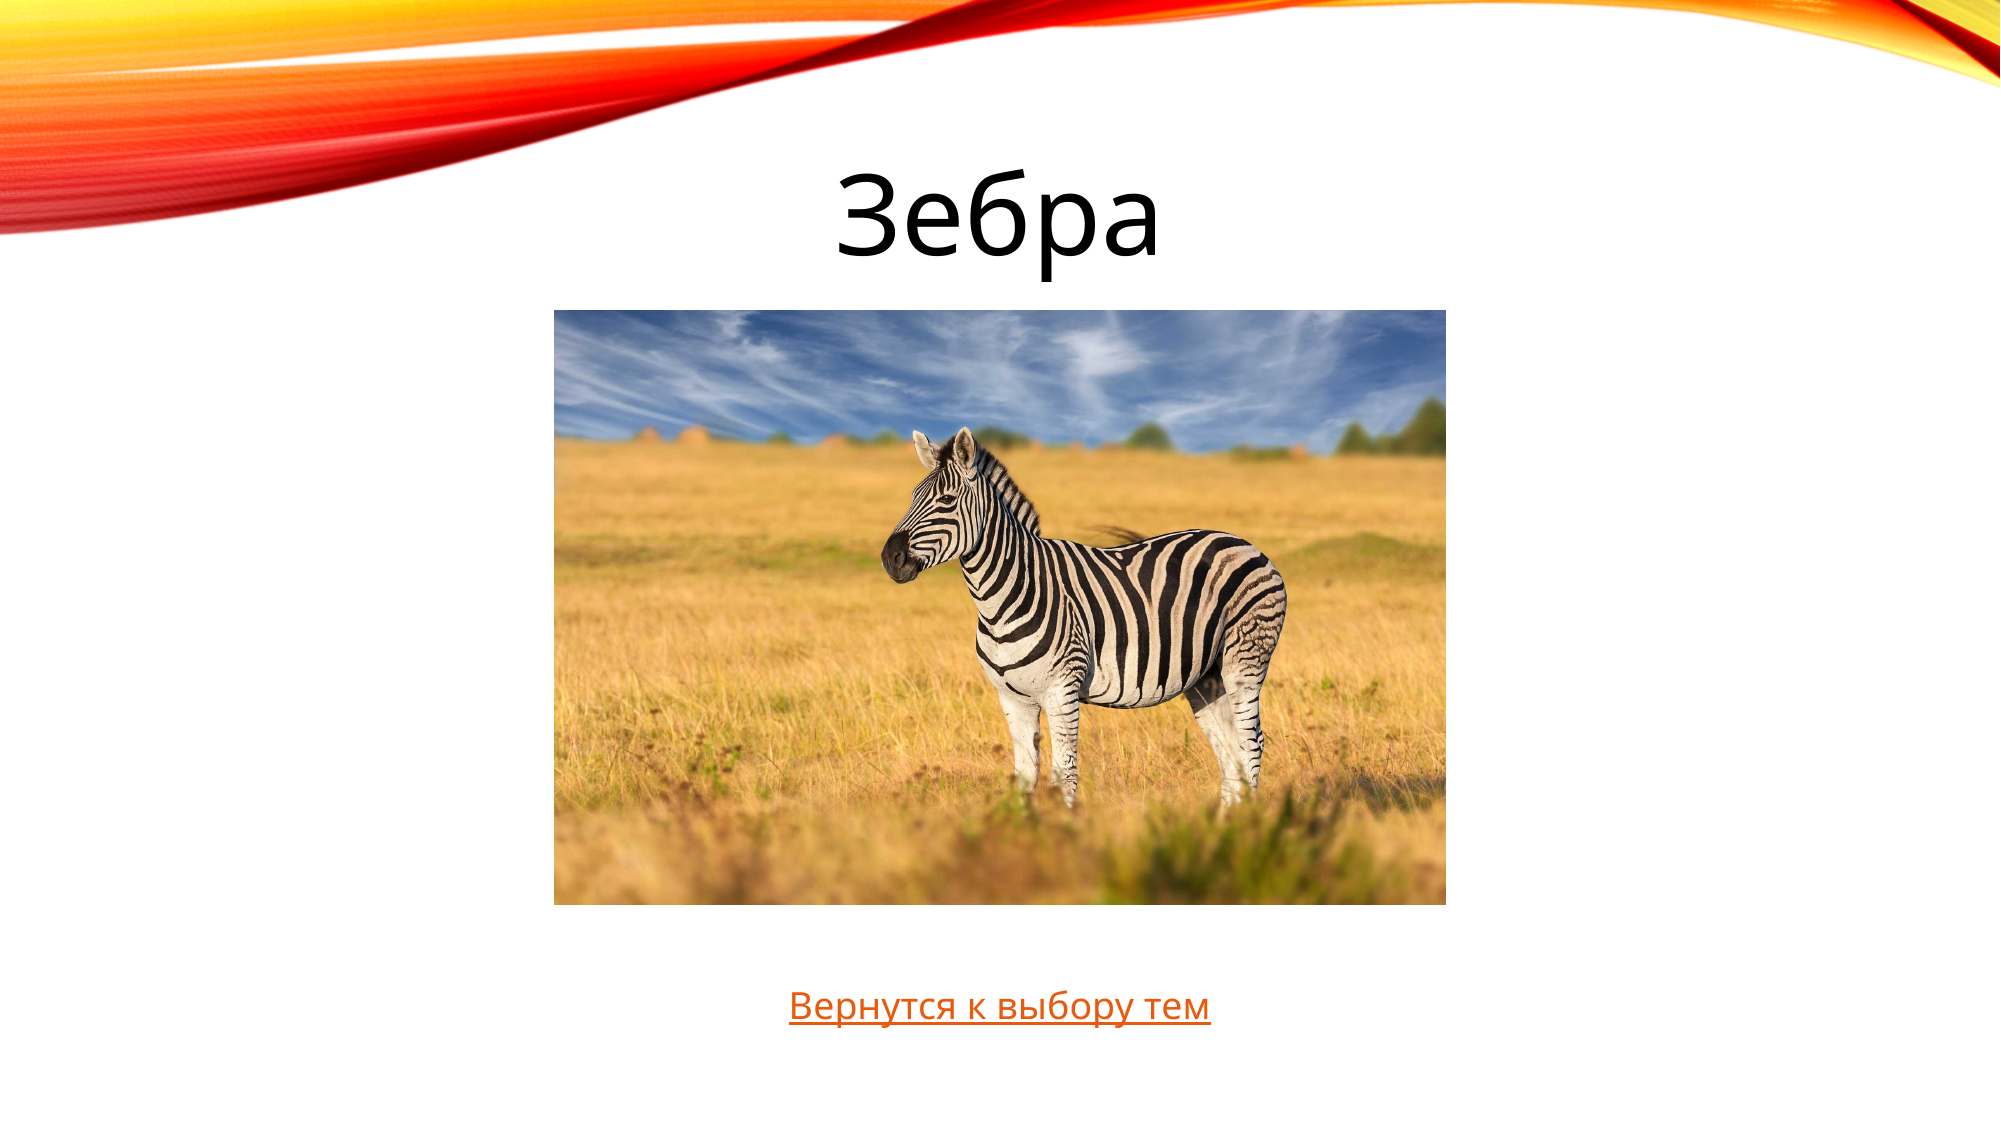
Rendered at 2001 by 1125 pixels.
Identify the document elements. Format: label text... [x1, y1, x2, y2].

picture [554, 310, 1446, 905]
picture [0, 0, 2000, 237]
list Зебра [112, 150, 1888, 311]
text_box Вернутся к выбору тем [773, 974, 1226, 1041]
